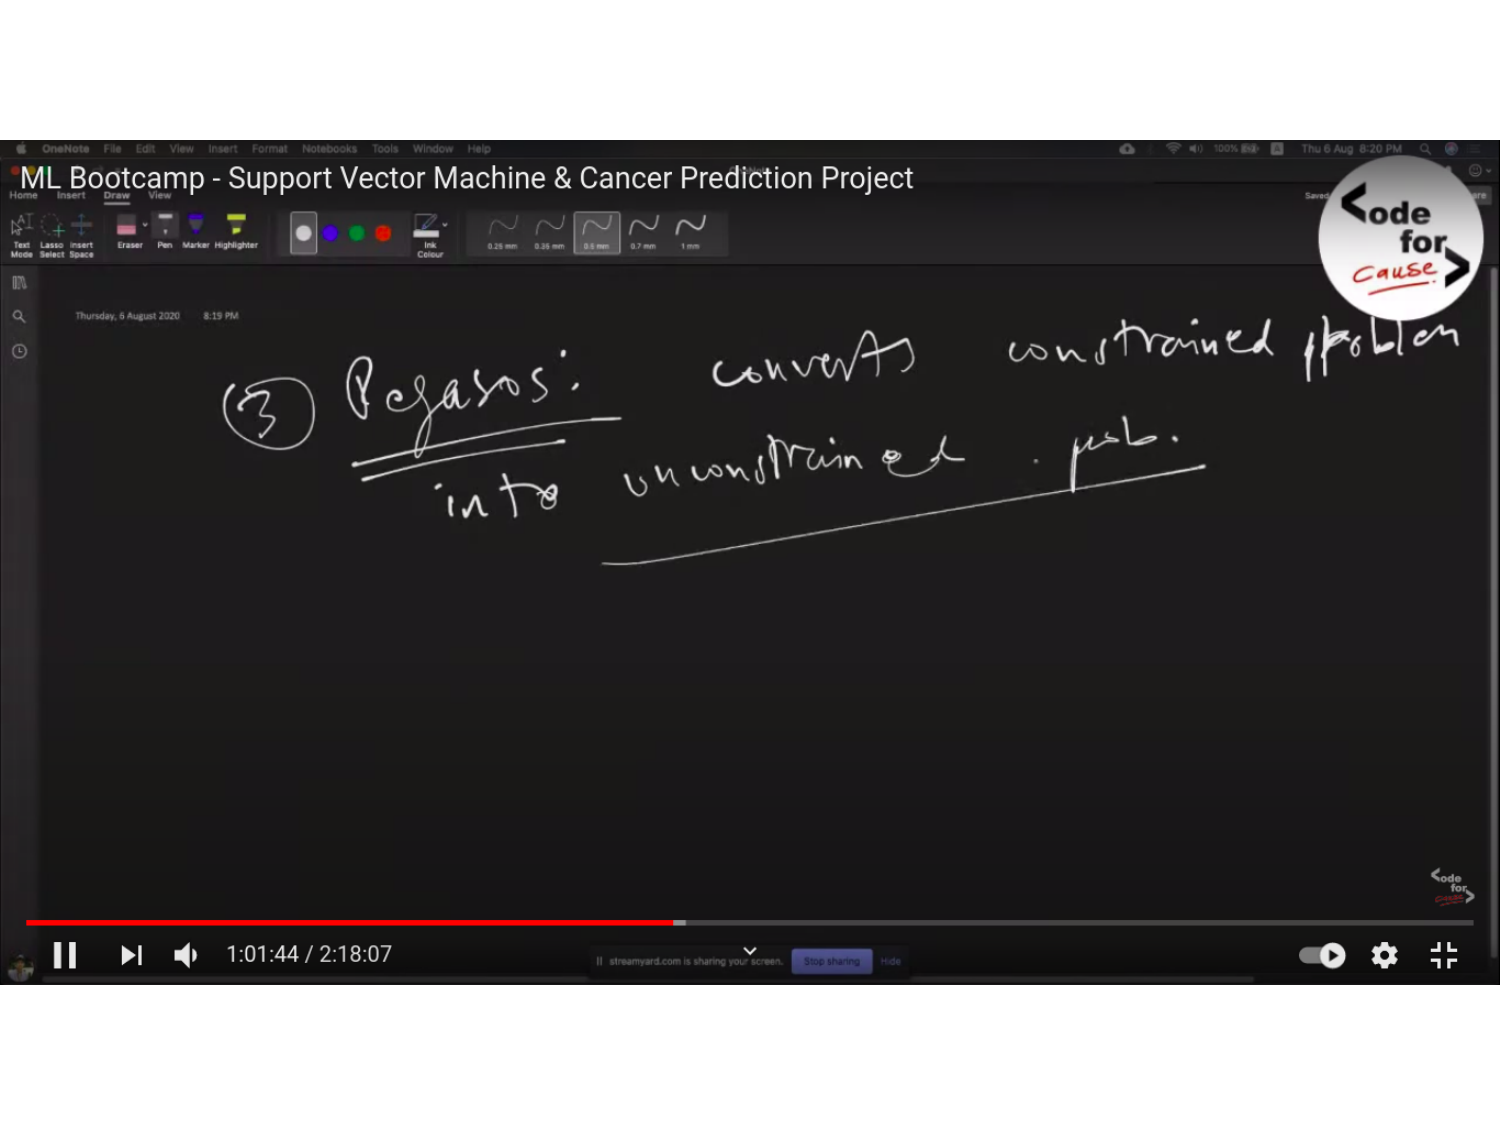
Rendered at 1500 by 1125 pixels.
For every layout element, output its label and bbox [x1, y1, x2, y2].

picture [0, 140, 1500, 985]
